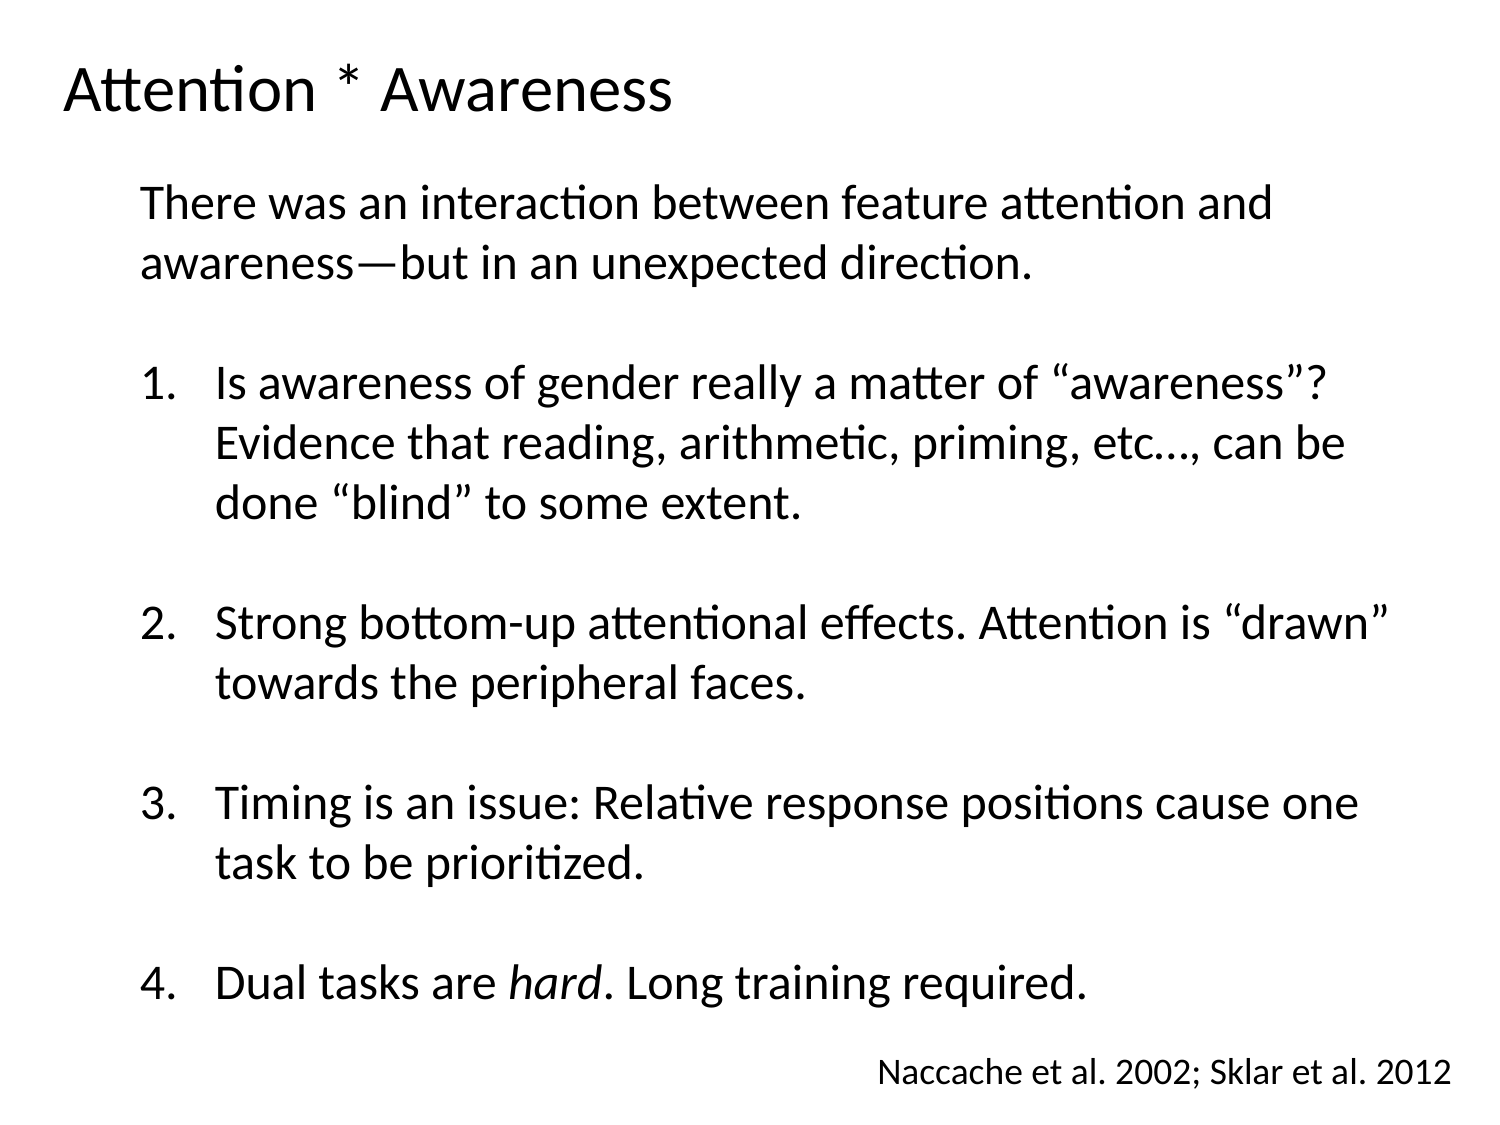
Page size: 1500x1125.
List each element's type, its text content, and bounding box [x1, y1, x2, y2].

text_box There was an interaction between feature attention and awareness—but in an unexpected direction. Is awareness of gender really a matter of “awareness”? Evidence that reading, arithmetic, priming, etc…, can be done “blind” to some extent. Strong bottom-up attentional effects. Attention is “drawn” towards the peripheral faces. Timing is an issue: Relative response positions cause one task to be prioritized. Dual tasks are hard. Long training required. [124, 162, 1413, 1018]
text_box Attention * Awareness [48, 37, 689, 133]
text_box Naccache et al. 2002; Sklar et al. 2012 [862, 1039, 1475, 1100]
